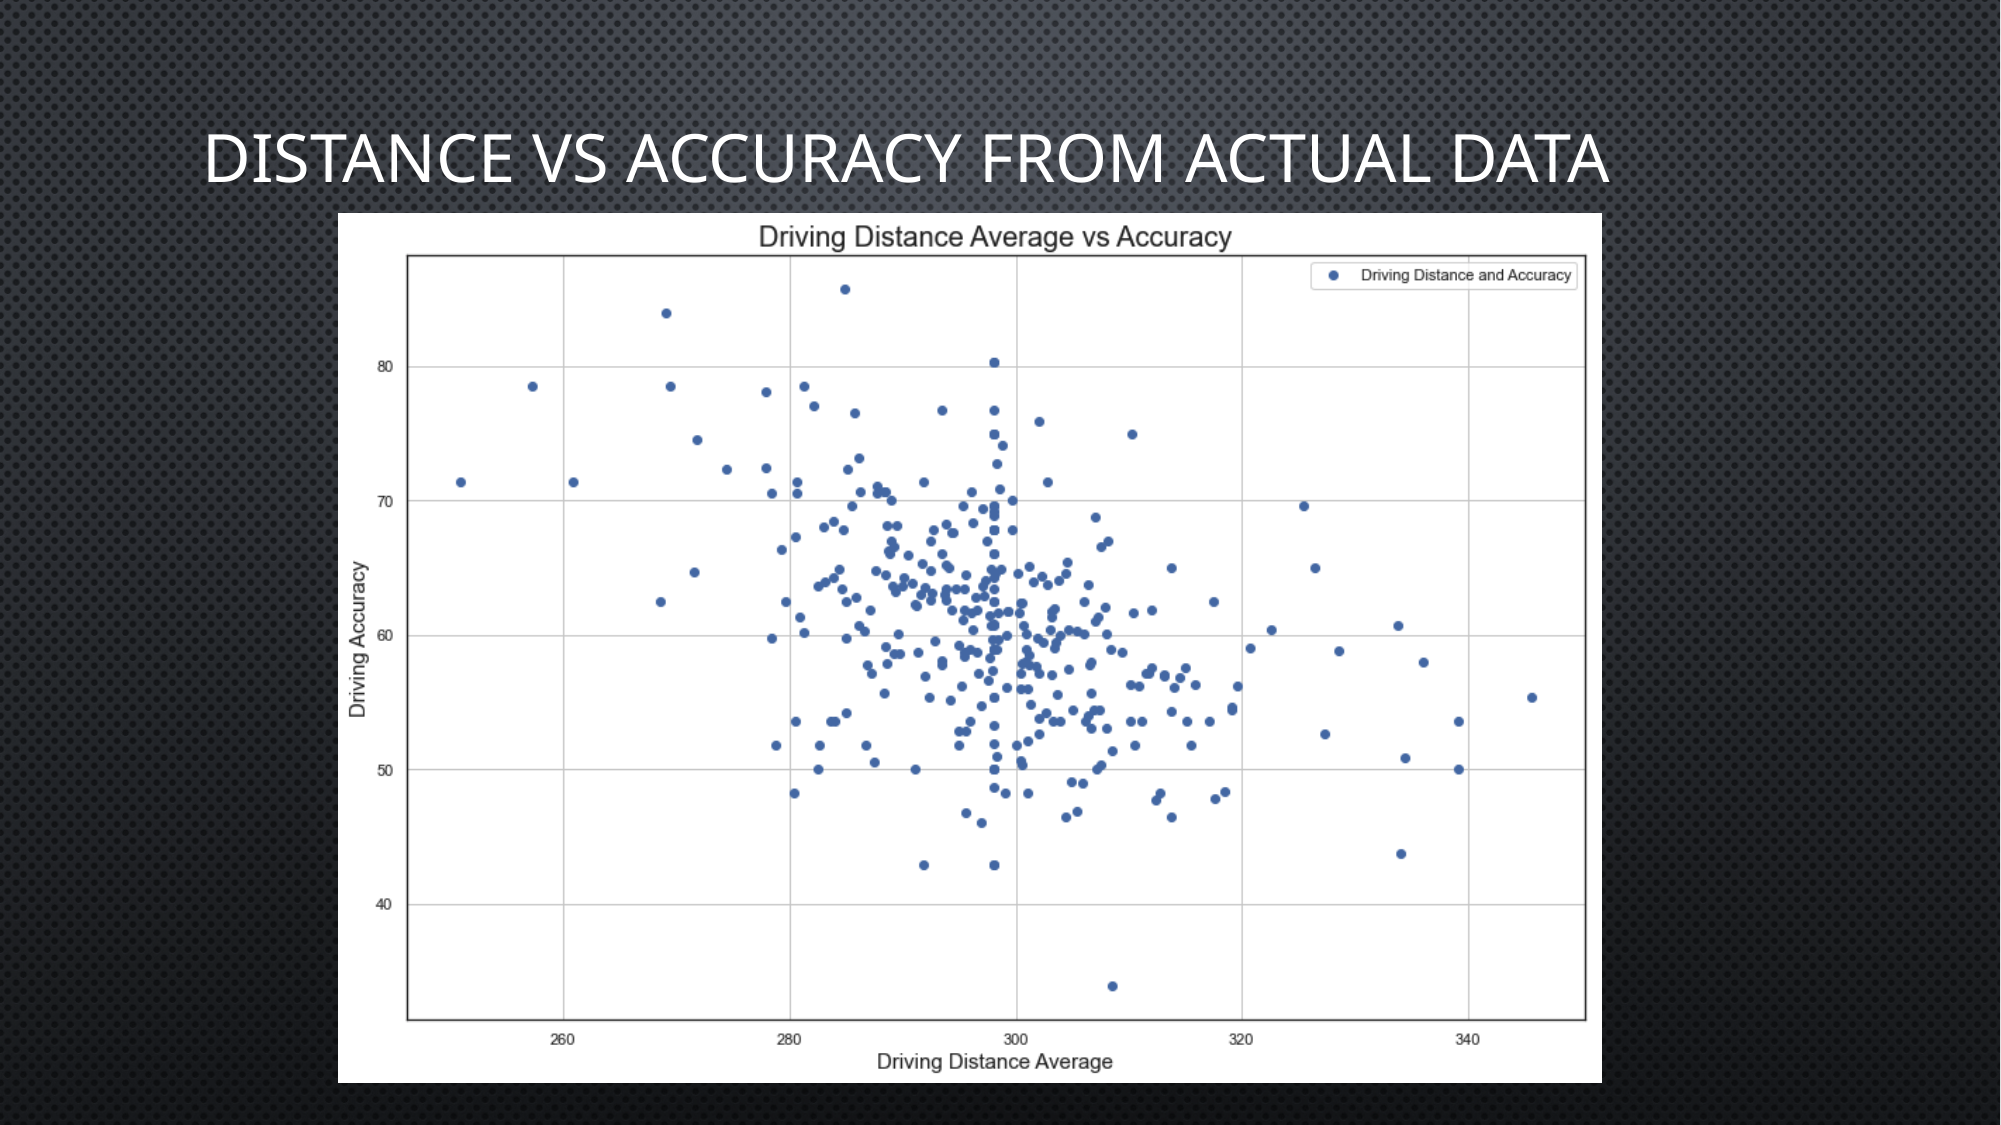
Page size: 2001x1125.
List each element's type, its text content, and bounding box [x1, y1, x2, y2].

title Distance VS Accuracy From Actual Data [187, 0, 1813, 313]
picture [338, 213, 1602, 1083]
